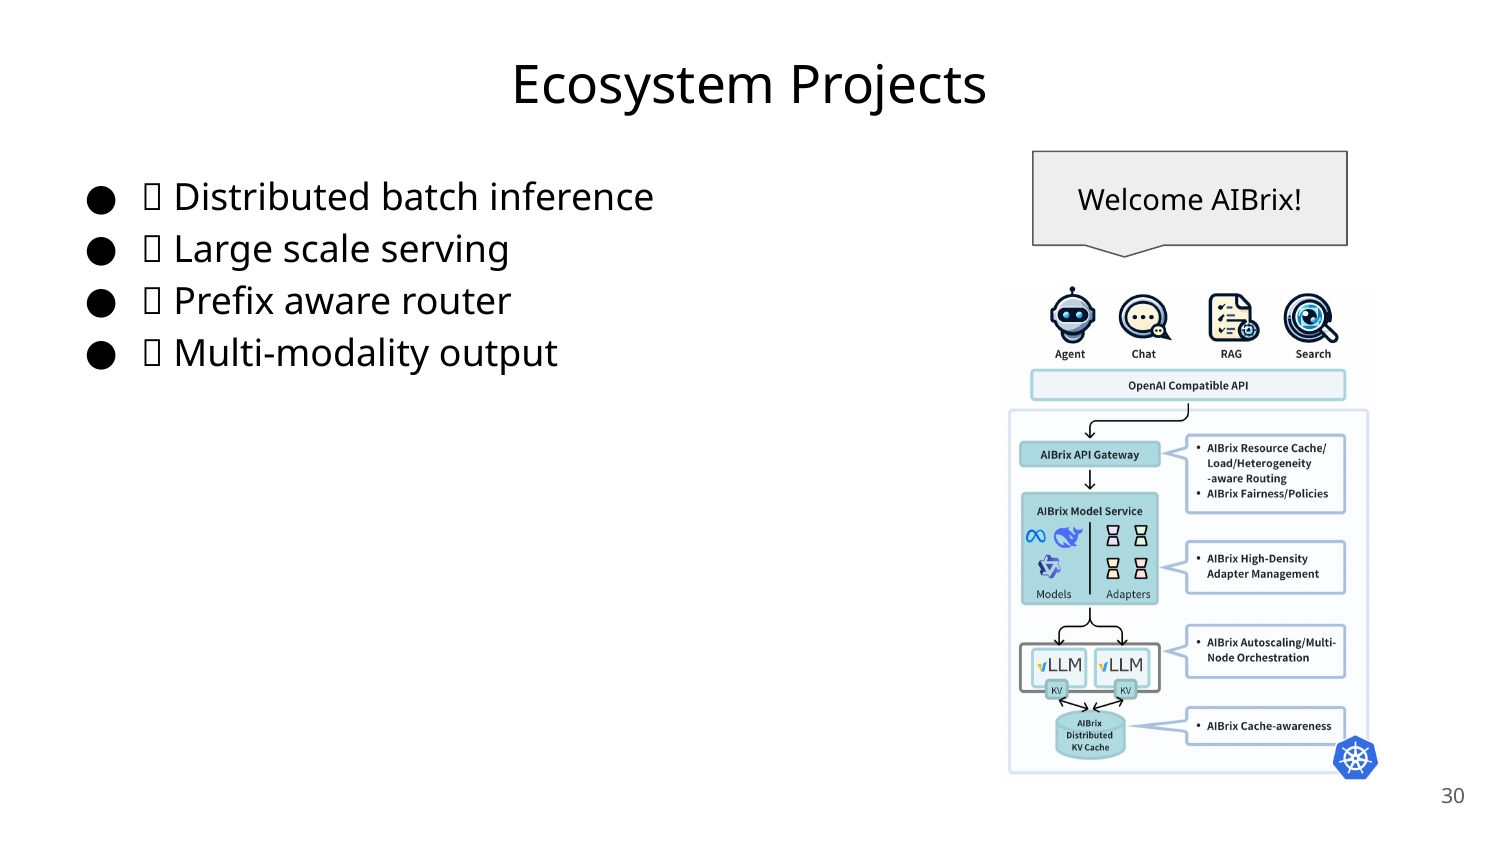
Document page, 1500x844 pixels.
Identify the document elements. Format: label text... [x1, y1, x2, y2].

picture [998, 284, 1382, 785]
title Ecosystem Projects [51, 35, 1449, 130]
slide_number ‹#› [1389, 764, 1480, 830]
text_box Welcome AIBrix! [1032, 151, 1347, 257]
list 🤔 Distributed batch inference ✅ Large scale serving ✅ Prefix aware router 🤔 Multi-modality output [51, 151, 1449, 765]
